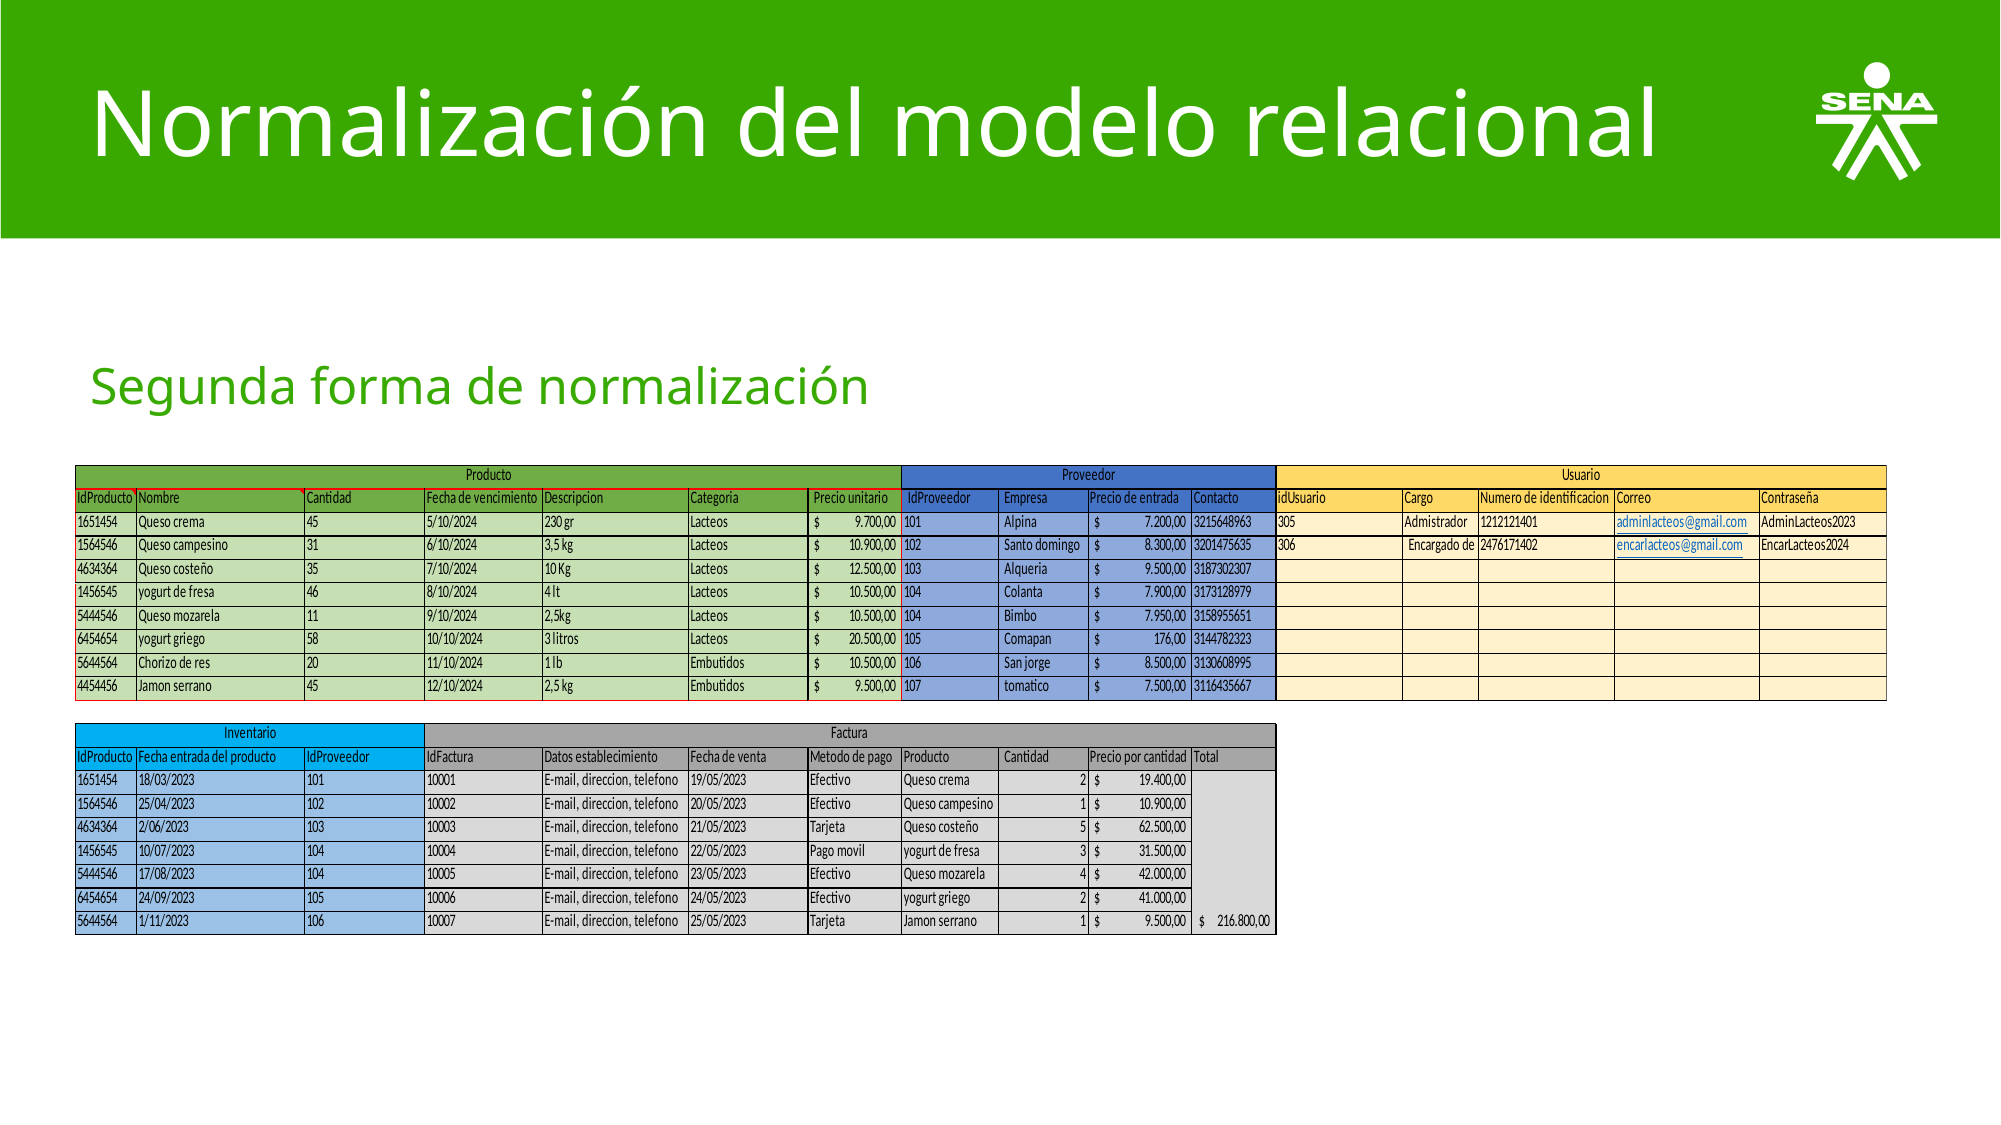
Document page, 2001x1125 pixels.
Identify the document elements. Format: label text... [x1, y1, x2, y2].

picture [0, 0, 2001, 1125]
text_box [74, 464, 1888, 936]
text_box Segunda forma de normalización [62, 353, 1432, 465]
title Normalización del modelo relacional [74, 18, 1800, 236]
